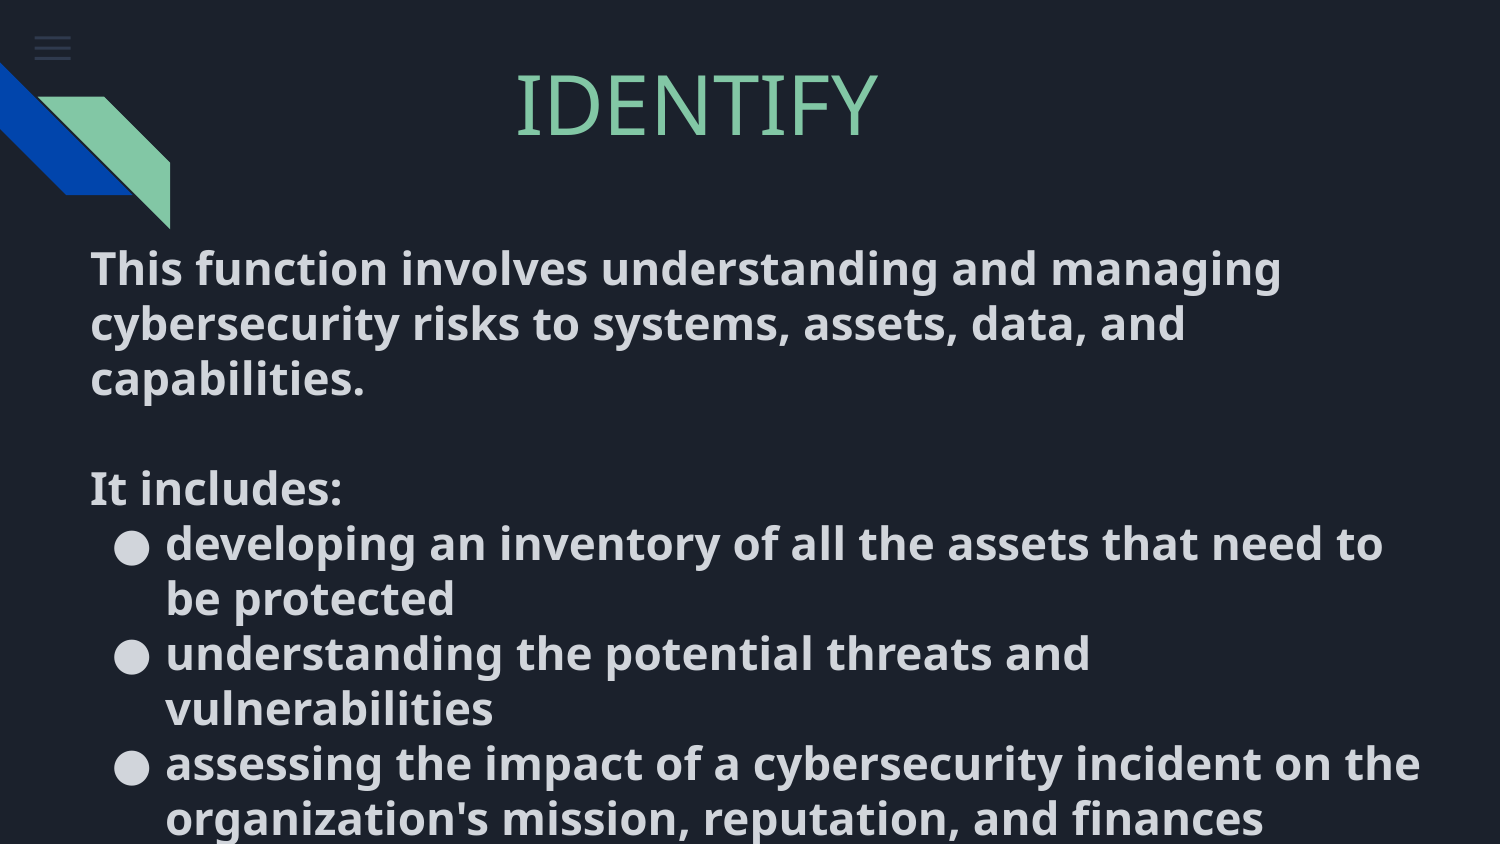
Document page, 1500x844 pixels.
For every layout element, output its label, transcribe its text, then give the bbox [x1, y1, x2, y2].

text_box This function involves understanding and managing cybersecurity risks to systems, assets, data, and capabilities. It includes: developing an inventory of all the assets that need to be protected understanding the potential threats and vulnerabilities assessing the impact of a cybersecurity incident on the organization's mission, reputation, and finances [75, 225, 1442, 844]
text_box IDENTIFY [500, 37, 993, 168]
